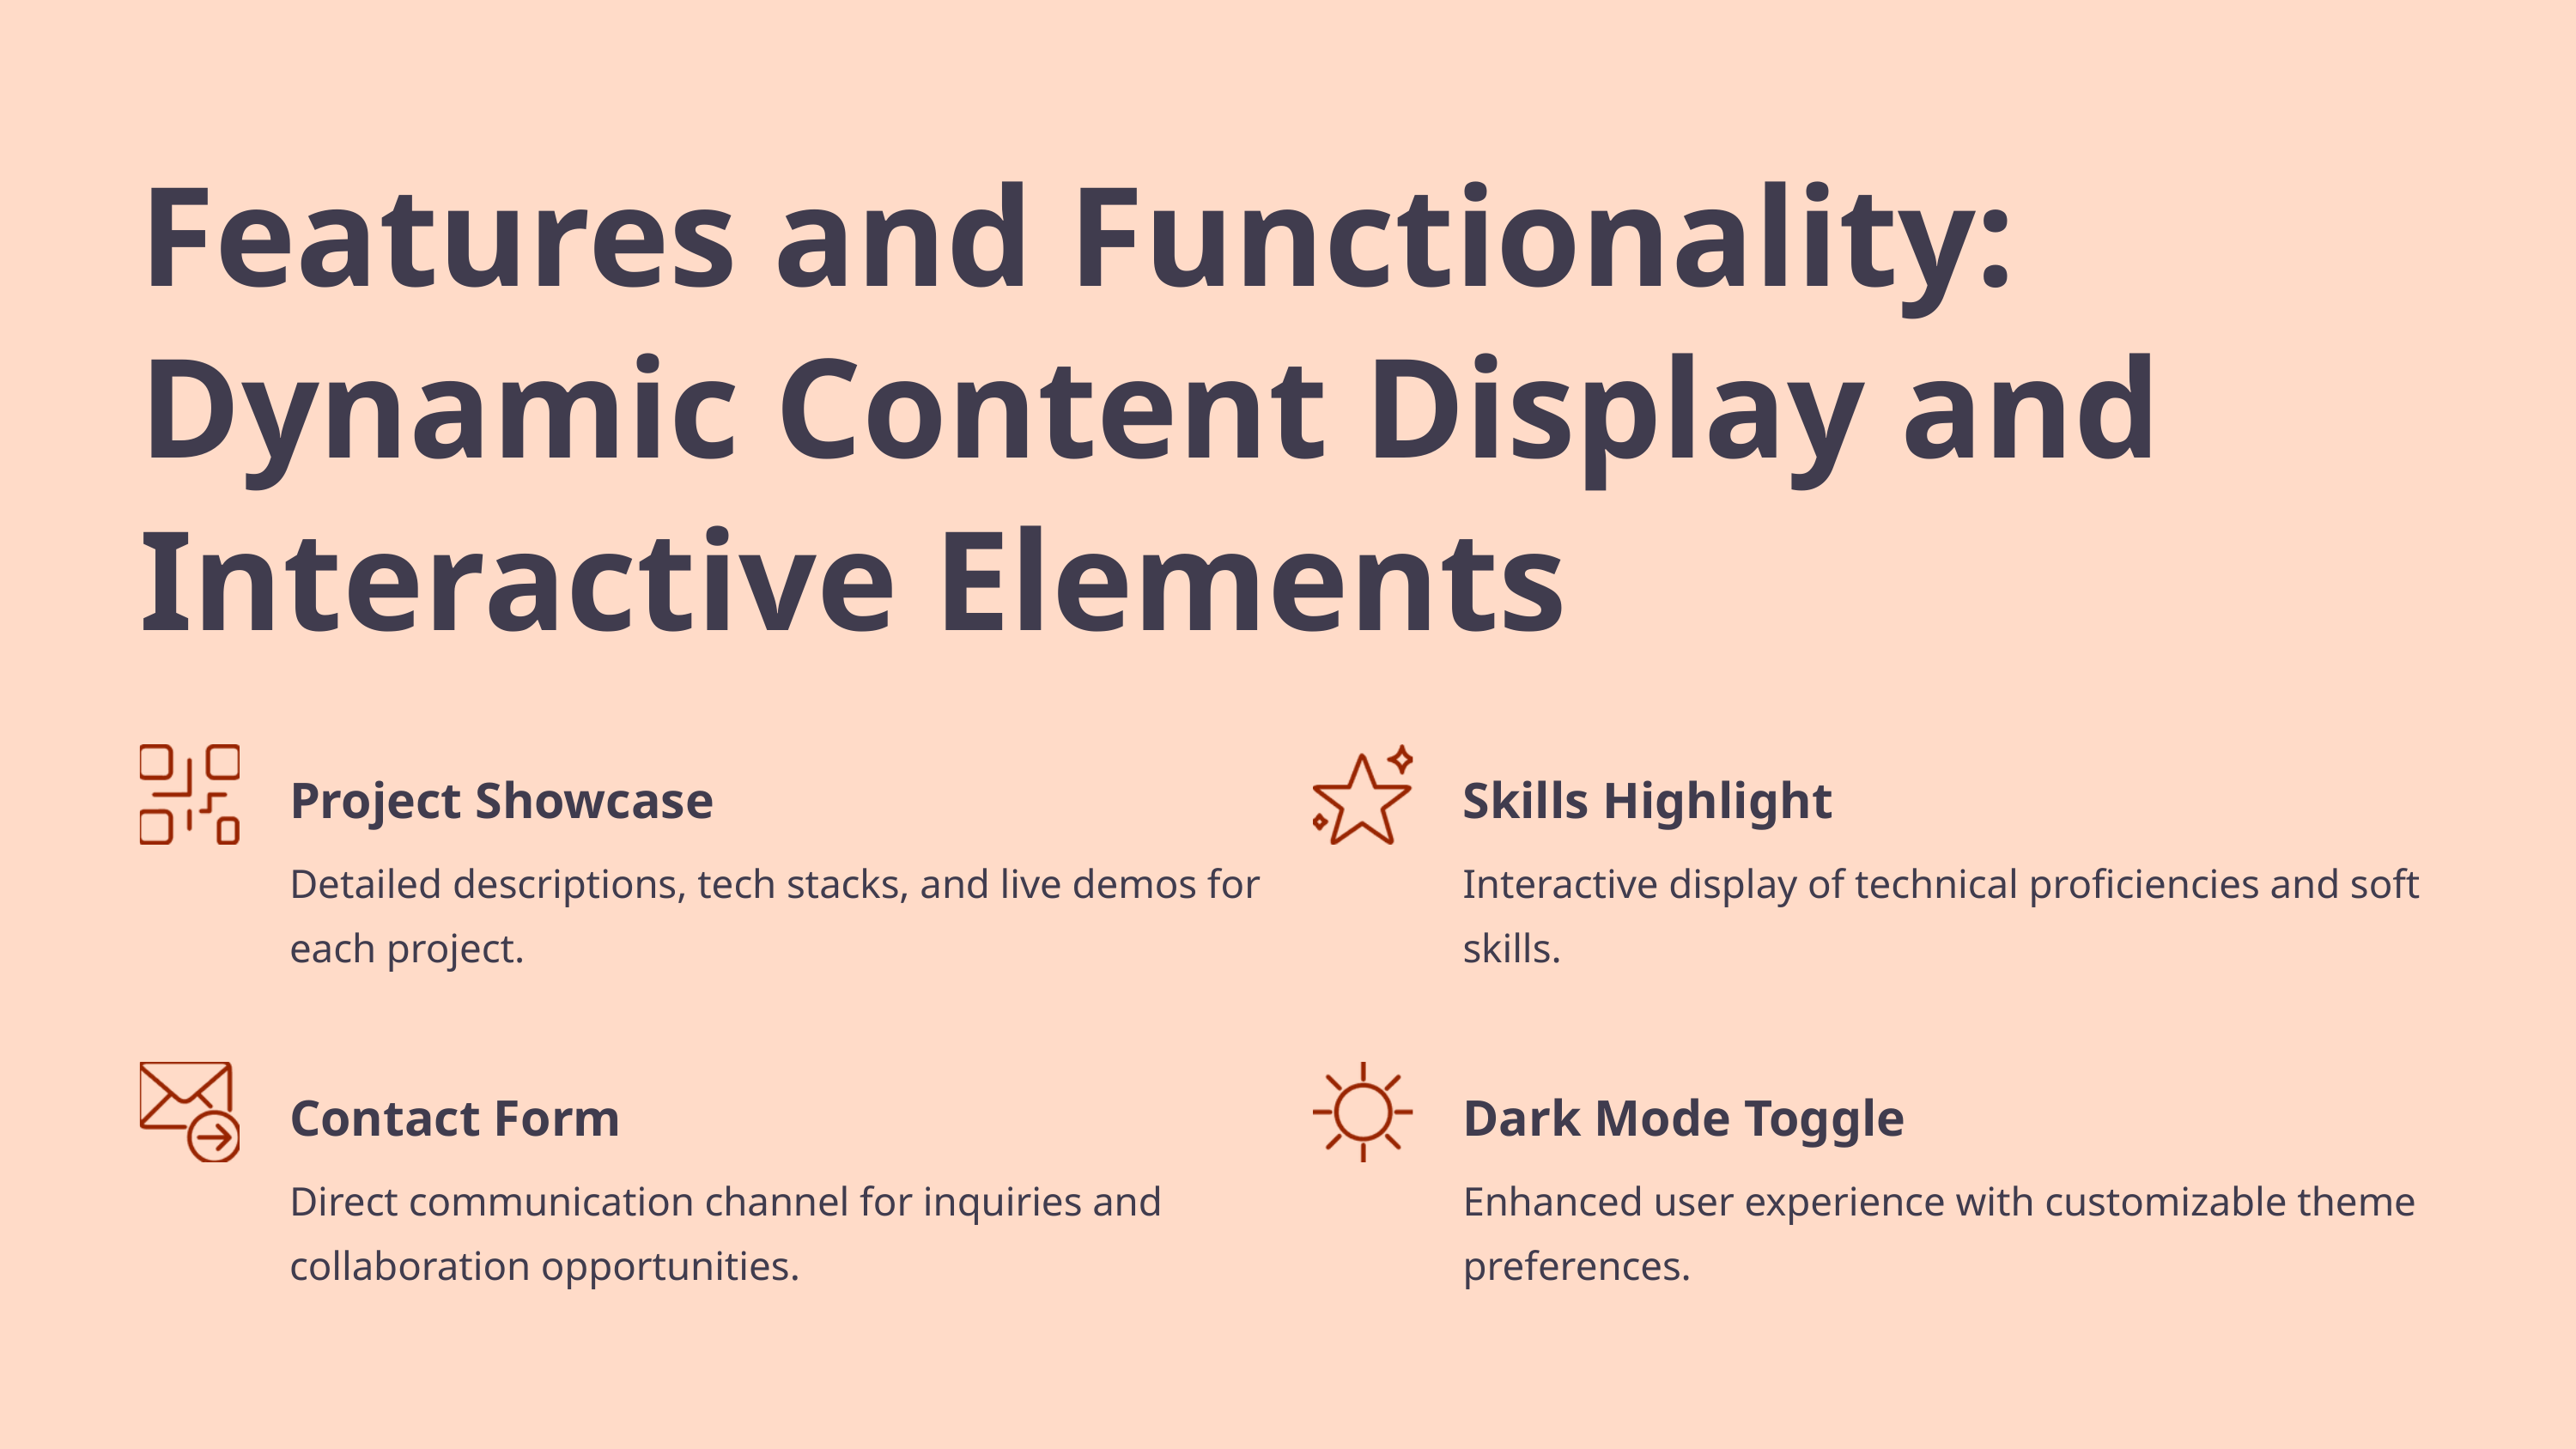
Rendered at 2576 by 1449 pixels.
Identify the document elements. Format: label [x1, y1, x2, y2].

text_box [139, 1062, 240, 1163]
text_box [1312, 744, 1413, 846]
text_box [139, 744, 240, 846]
text_box [1312, 1062, 1413, 1163]
text_box [0, 0, 2576, 1449]
